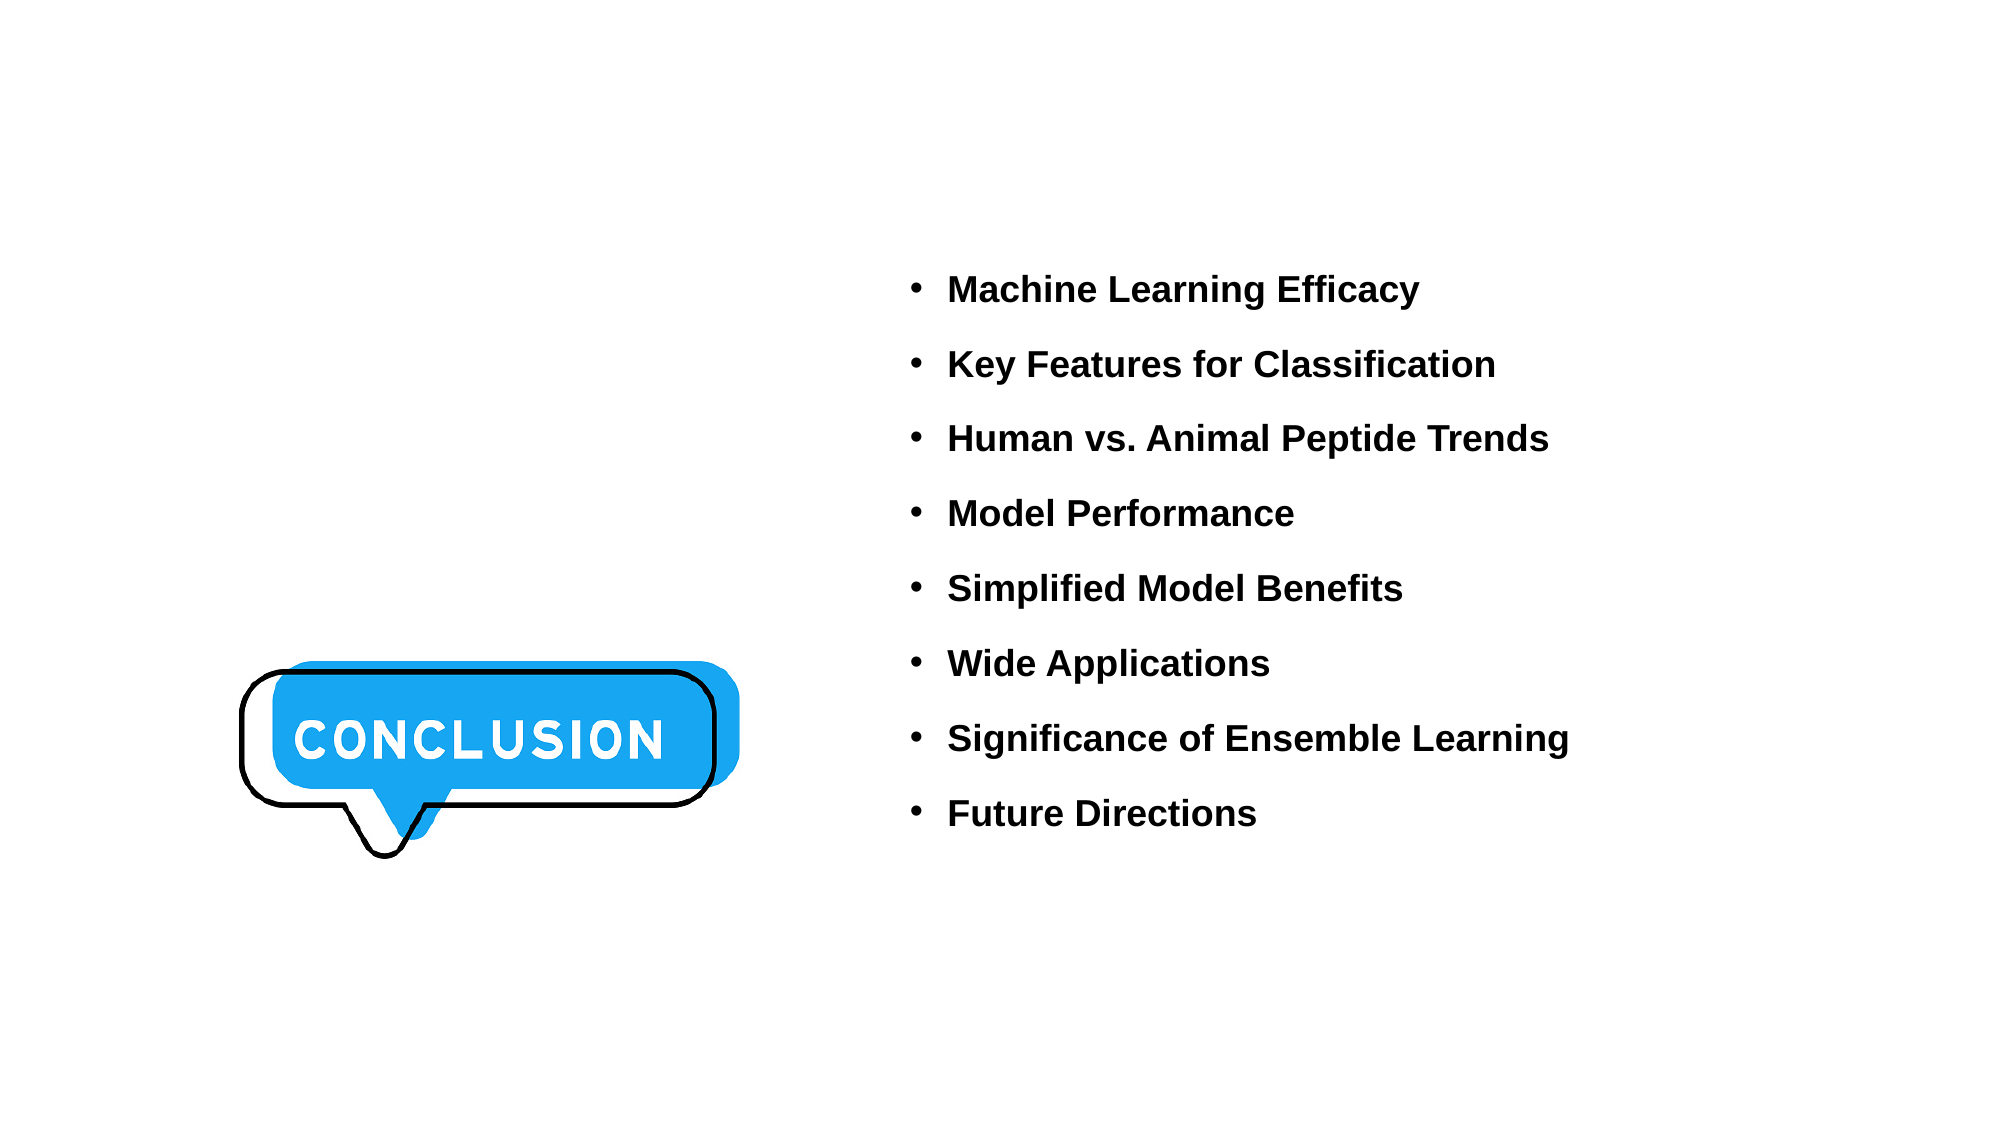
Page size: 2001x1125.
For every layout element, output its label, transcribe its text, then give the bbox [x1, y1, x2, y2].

picture [202, 630, 776, 889]
list Machine Learning Efficacy Key Features for Classification Human vs. Animal Peptide Trends Model Performance Simplified Model Benefits Wide Applications Significance of Ensemble Learning Future Directions [894, 248, 1734, 955]
